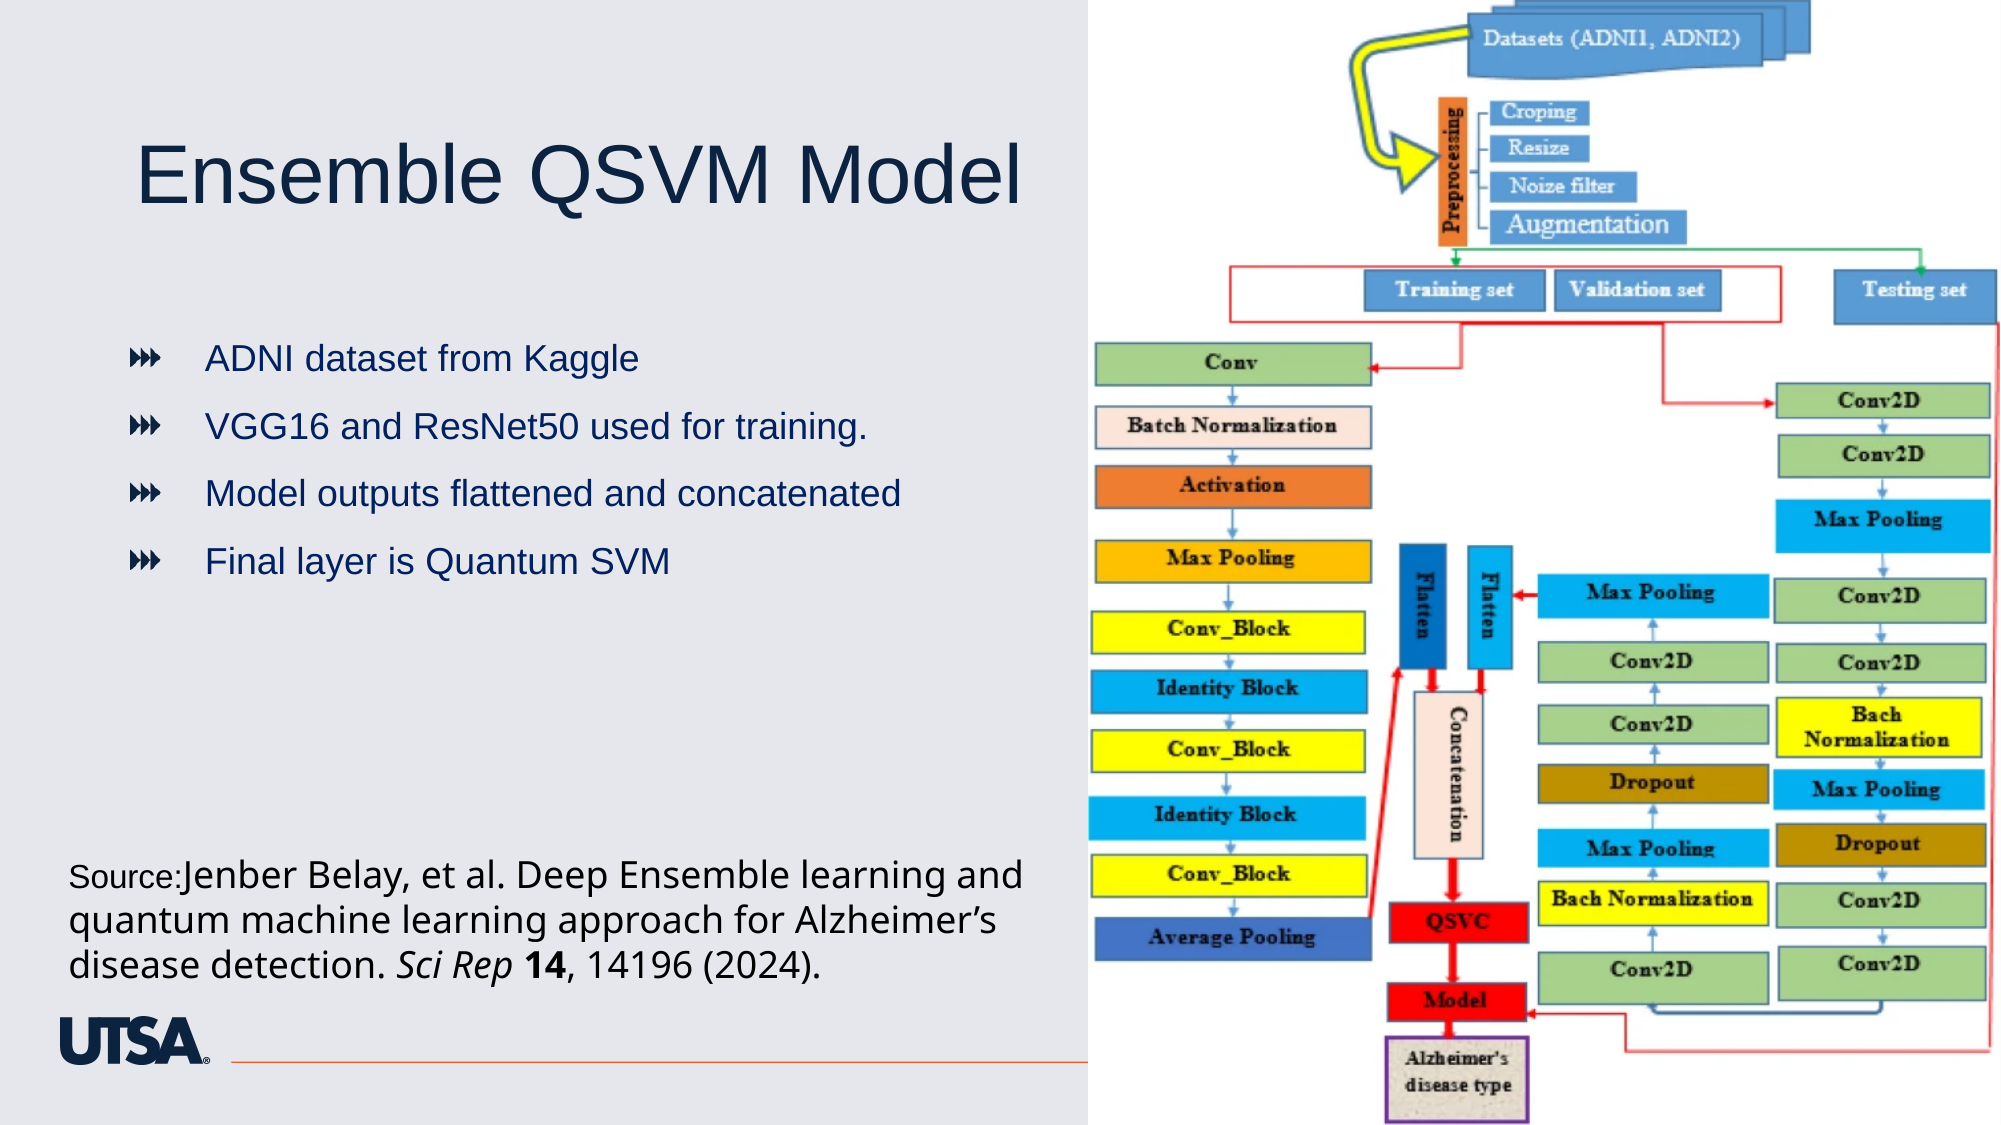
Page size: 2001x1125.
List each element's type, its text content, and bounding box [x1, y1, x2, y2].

picture [0, 0, 2001, 1125]
text_box Source:Jenber Belay, et al. Deep Ensemble learning and quantum machine learning approach for Alzheimer’s disease detection. Sci Rep 14, 14196 (2024). [53, 843, 1087, 993]
text_box ADNI dataset from Kaggle VGG16 and ResNet50 used for training. Model outputs flattened and concatenated Final layer is Quantum SVM [115, 304, 932, 590]
text_box Ensemble QSVM Model [120, 113, 1039, 228]
